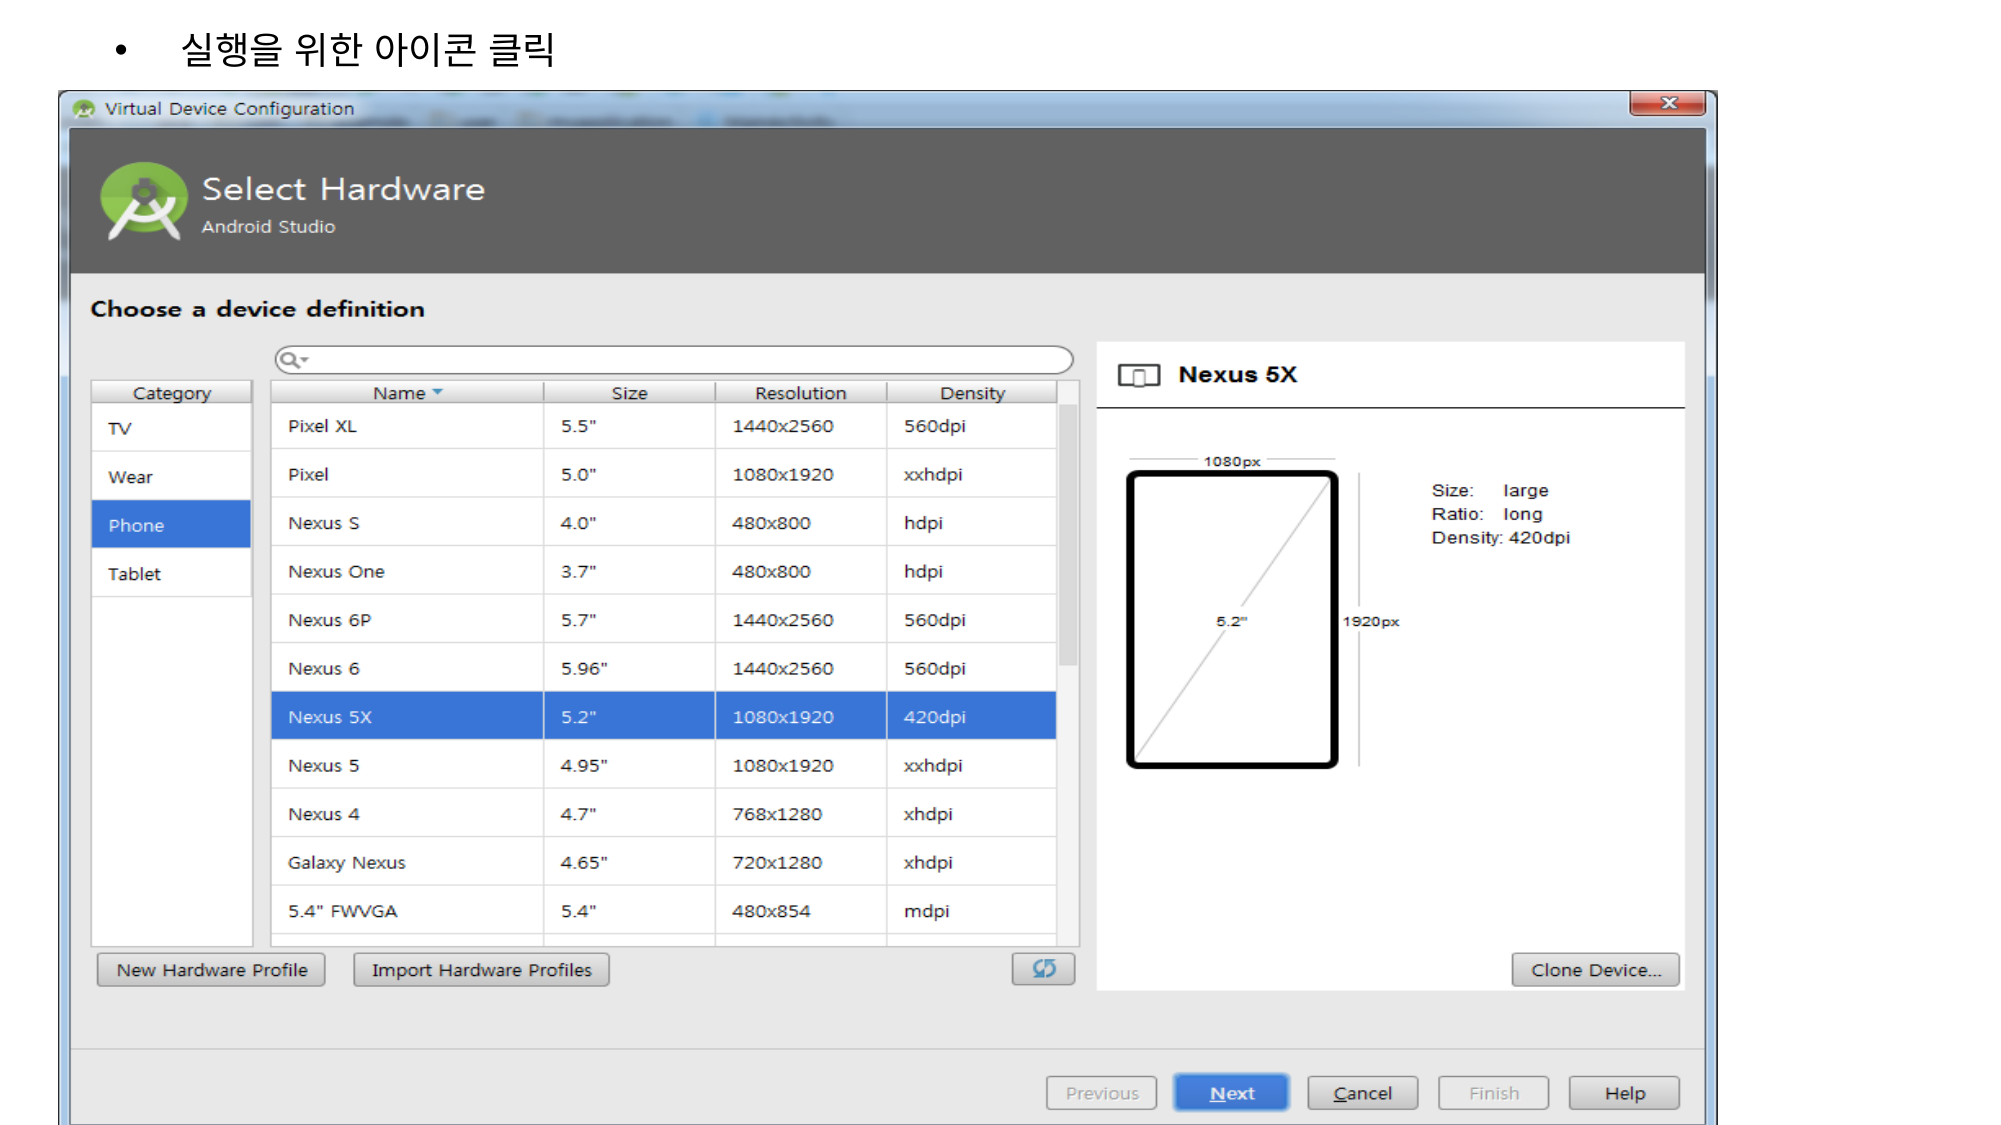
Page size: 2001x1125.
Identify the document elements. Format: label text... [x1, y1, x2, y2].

picture [58, 90, 1718, 1125]
text_box 실행을 위한 아이콘 클릭 [99, 19, 573, 80]
